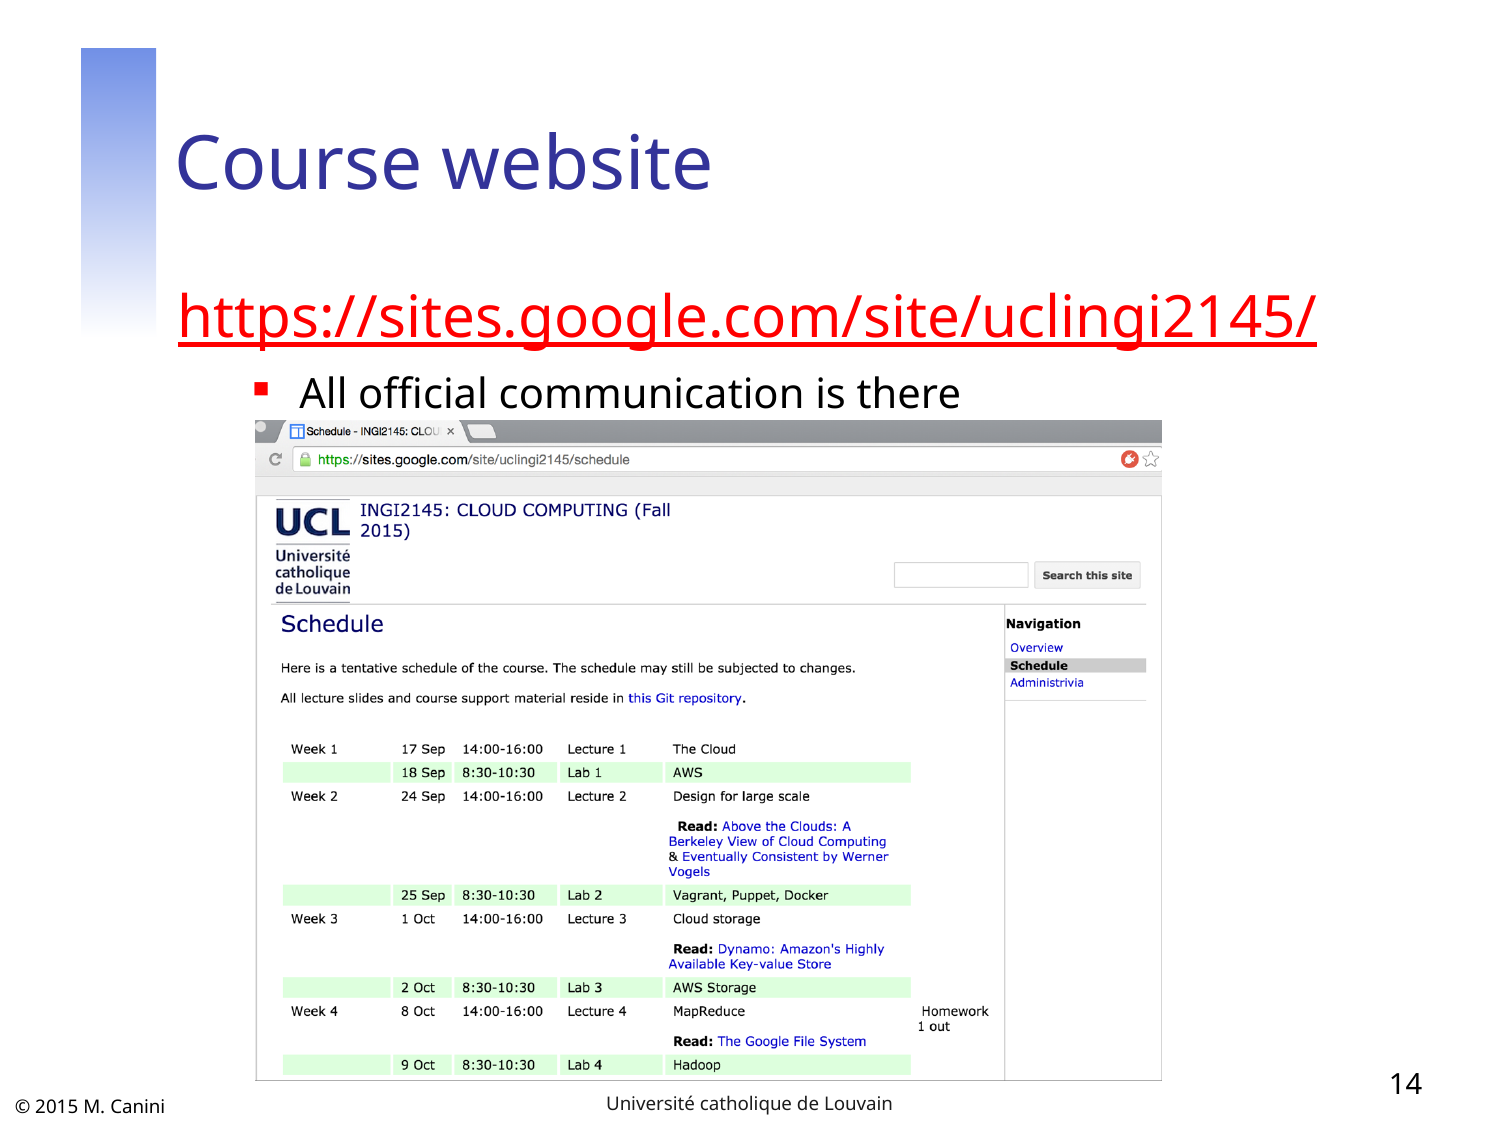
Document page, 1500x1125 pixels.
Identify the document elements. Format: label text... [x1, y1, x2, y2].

picture [254, 420, 1163, 1081]
title Course website [158, 49, 1438, 213]
footer Université catholique de Louvain [512, 1089, 987, 1125]
list https://sites.google.com/site/uclingi2145/ All official communication is there [162, 271, 1438, 1016]
slide_number 14 [1124, 1037, 1438, 1113]
